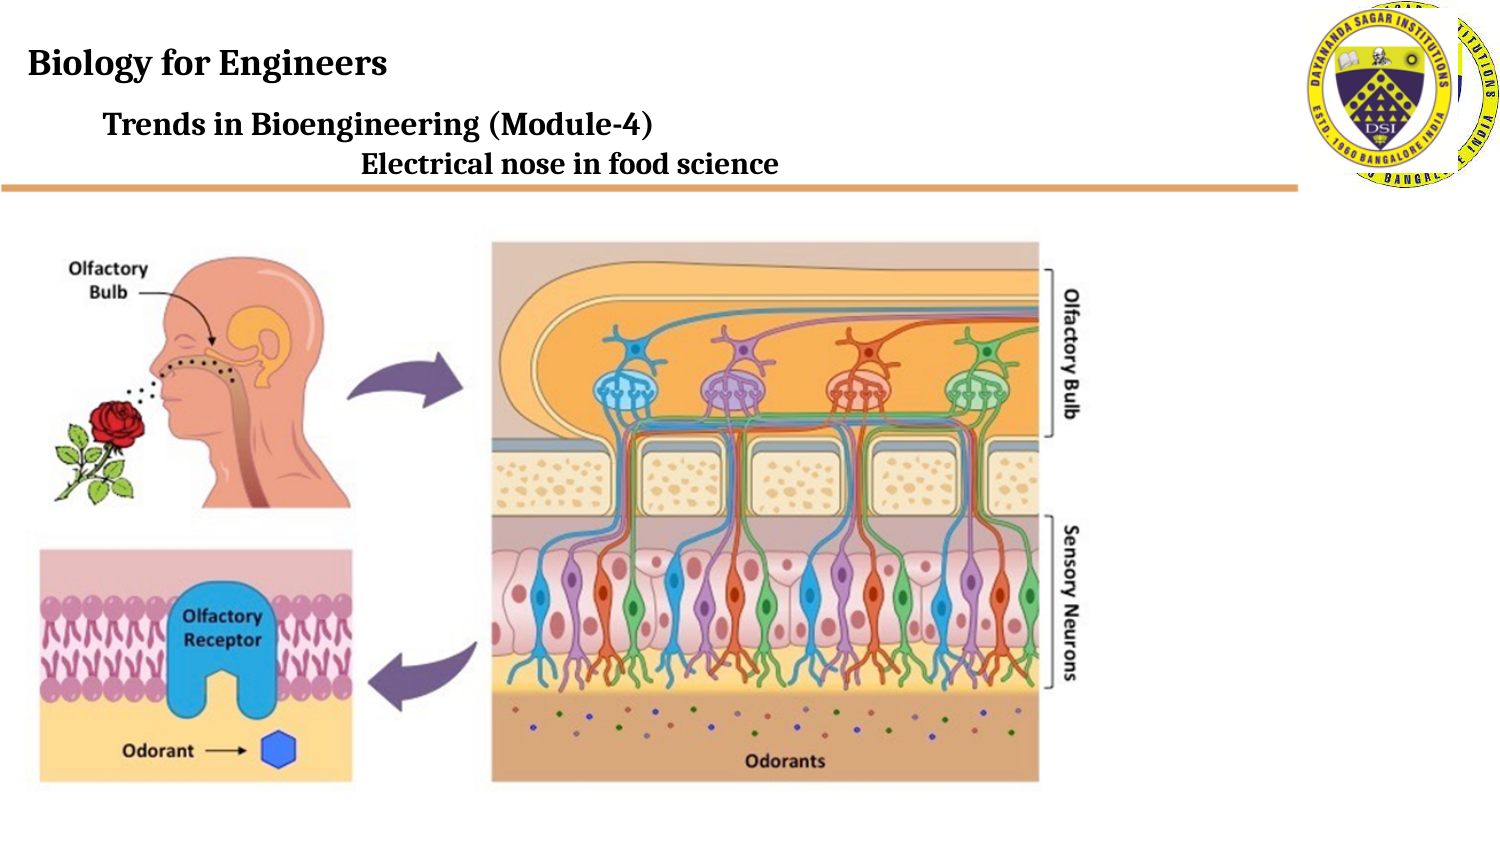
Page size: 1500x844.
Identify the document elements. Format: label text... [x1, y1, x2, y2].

picture [24, 222, 1095, 819]
text_box Biology for Engineers Trends in Bioengineering (Module-4) Electrical nose in food science [12, 0, 1340, 196]
picture [1302, 0, 1500, 189]
picture [0, 183, 1301, 194]
